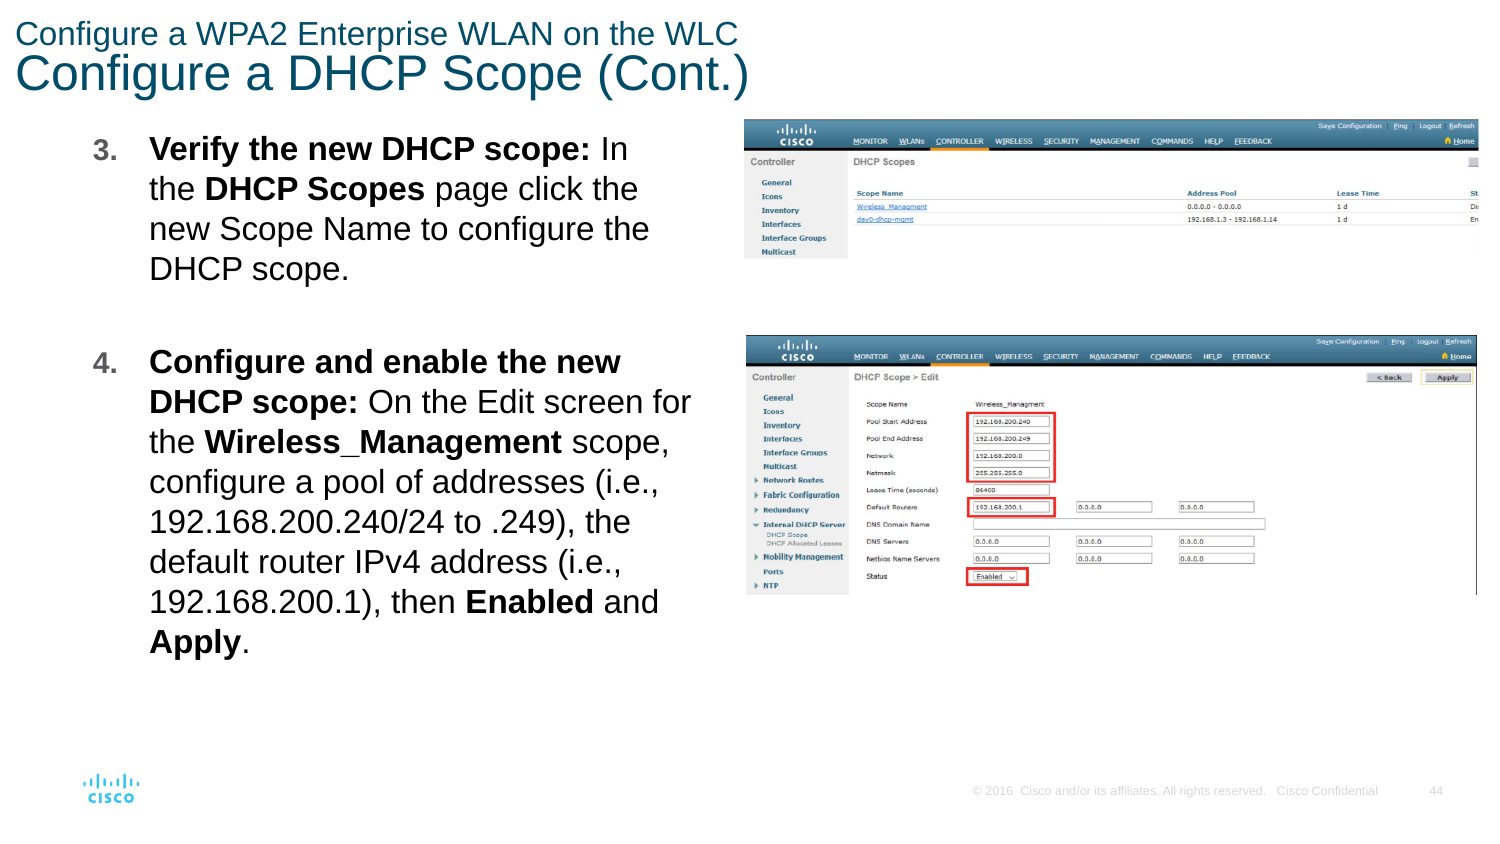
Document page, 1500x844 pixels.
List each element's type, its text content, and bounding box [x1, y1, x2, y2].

picture [741, 332, 1480, 598]
picture [741, 117, 1480, 260]
list Verify the new DHCP scope: In the DHCP Scopes page click the new Scope Name to configure the DHCP scope. Configure and enable the new DHCP scope: On the Edit screen for the Wireless_Management scope, configure a pool of addresses (i.e., 192.168.200.240/24 to .249), the default router IPv4 address (i.e., 192.168.200.1), then Enabled and Apply. [77, 120, 716, 599]
title Configure a WPA2 Enterprise WLAN on the WLC Configure a DHCP Scope (Cont.) [0, 0, 1369, 121]
